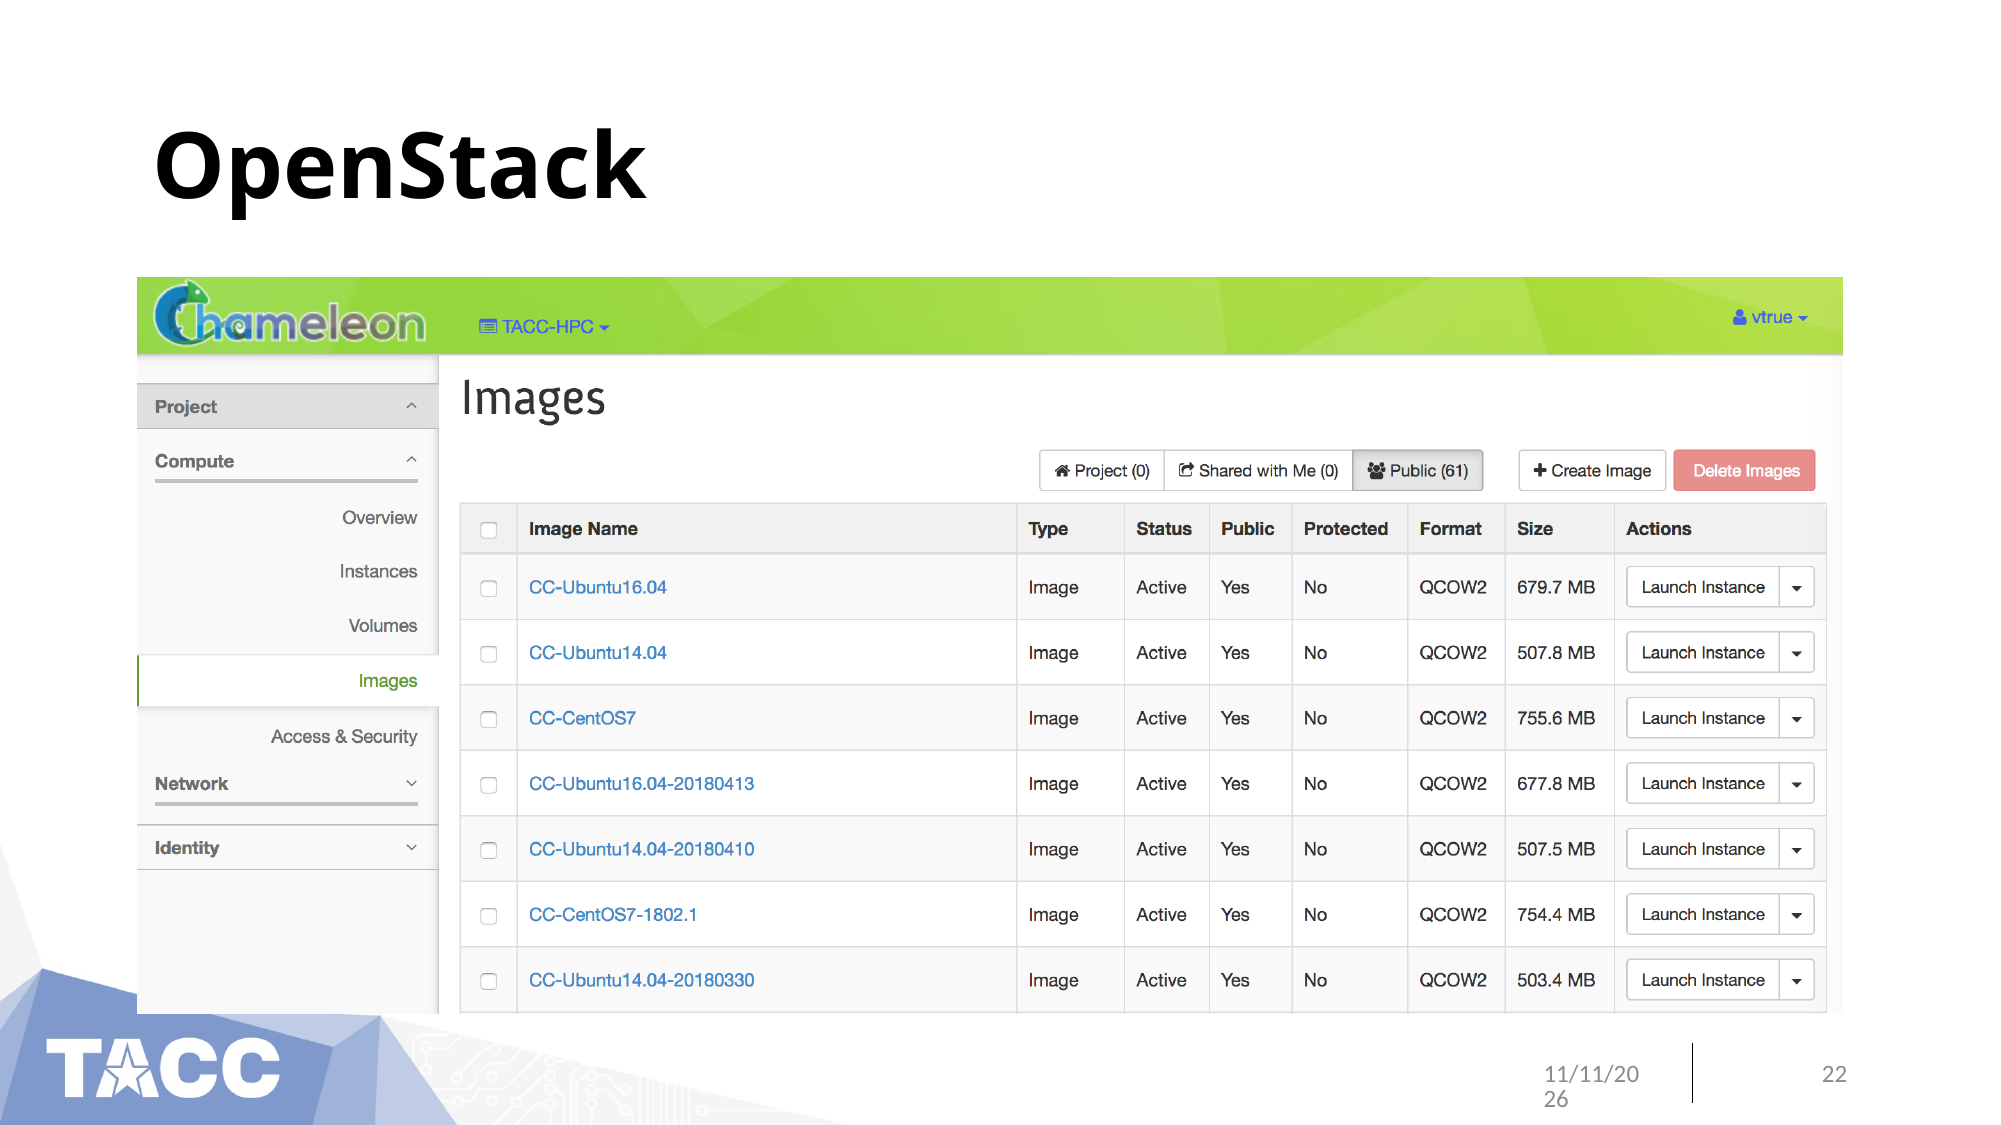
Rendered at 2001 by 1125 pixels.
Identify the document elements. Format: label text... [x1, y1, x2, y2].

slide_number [1528, 1042, 1658, 1103]
picture [0, 0, 2001, 1125]
title OpenStack [137, 59, 1863, 278]
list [137, 277, 1844, 1014]
slide_number 22 [1733, 1042, 1863, 1103]
